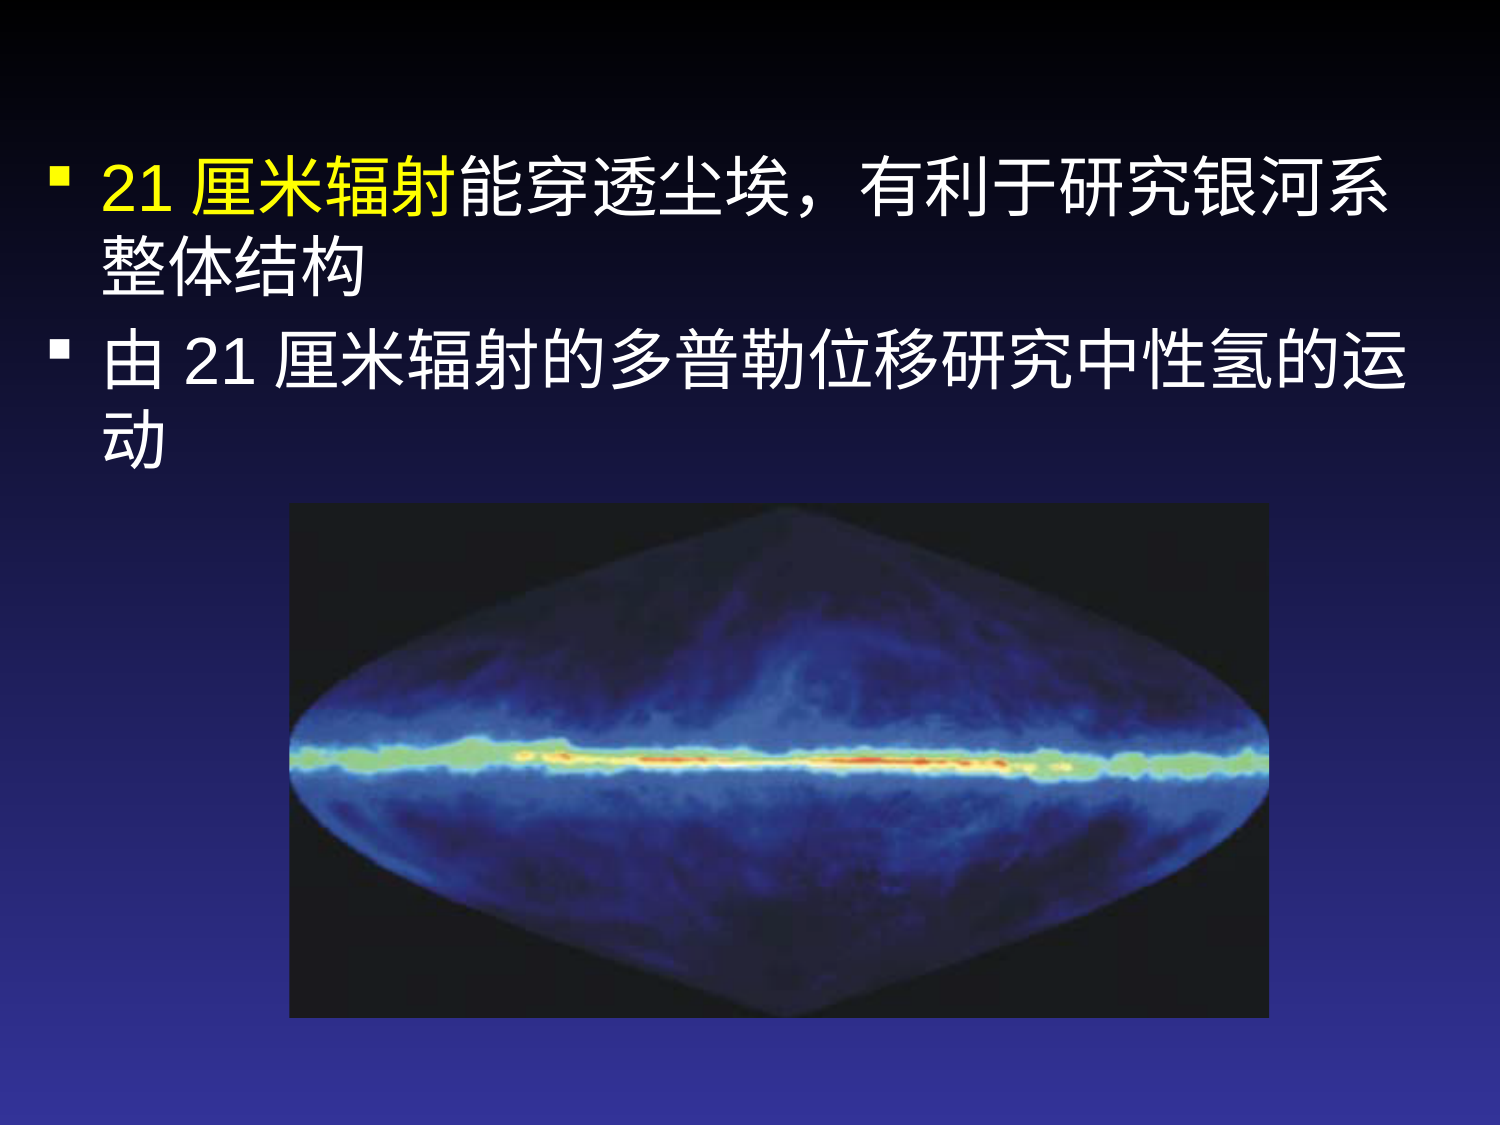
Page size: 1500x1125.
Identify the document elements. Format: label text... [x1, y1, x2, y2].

picture [288, 503, 1270, 1018]
list 21厘米辐射能穿透尘埃，有利于研究银河系整体结构 由21厘米辐射的多普勒位移研究中性氢的运动 [29, 137, 1467, 457]
